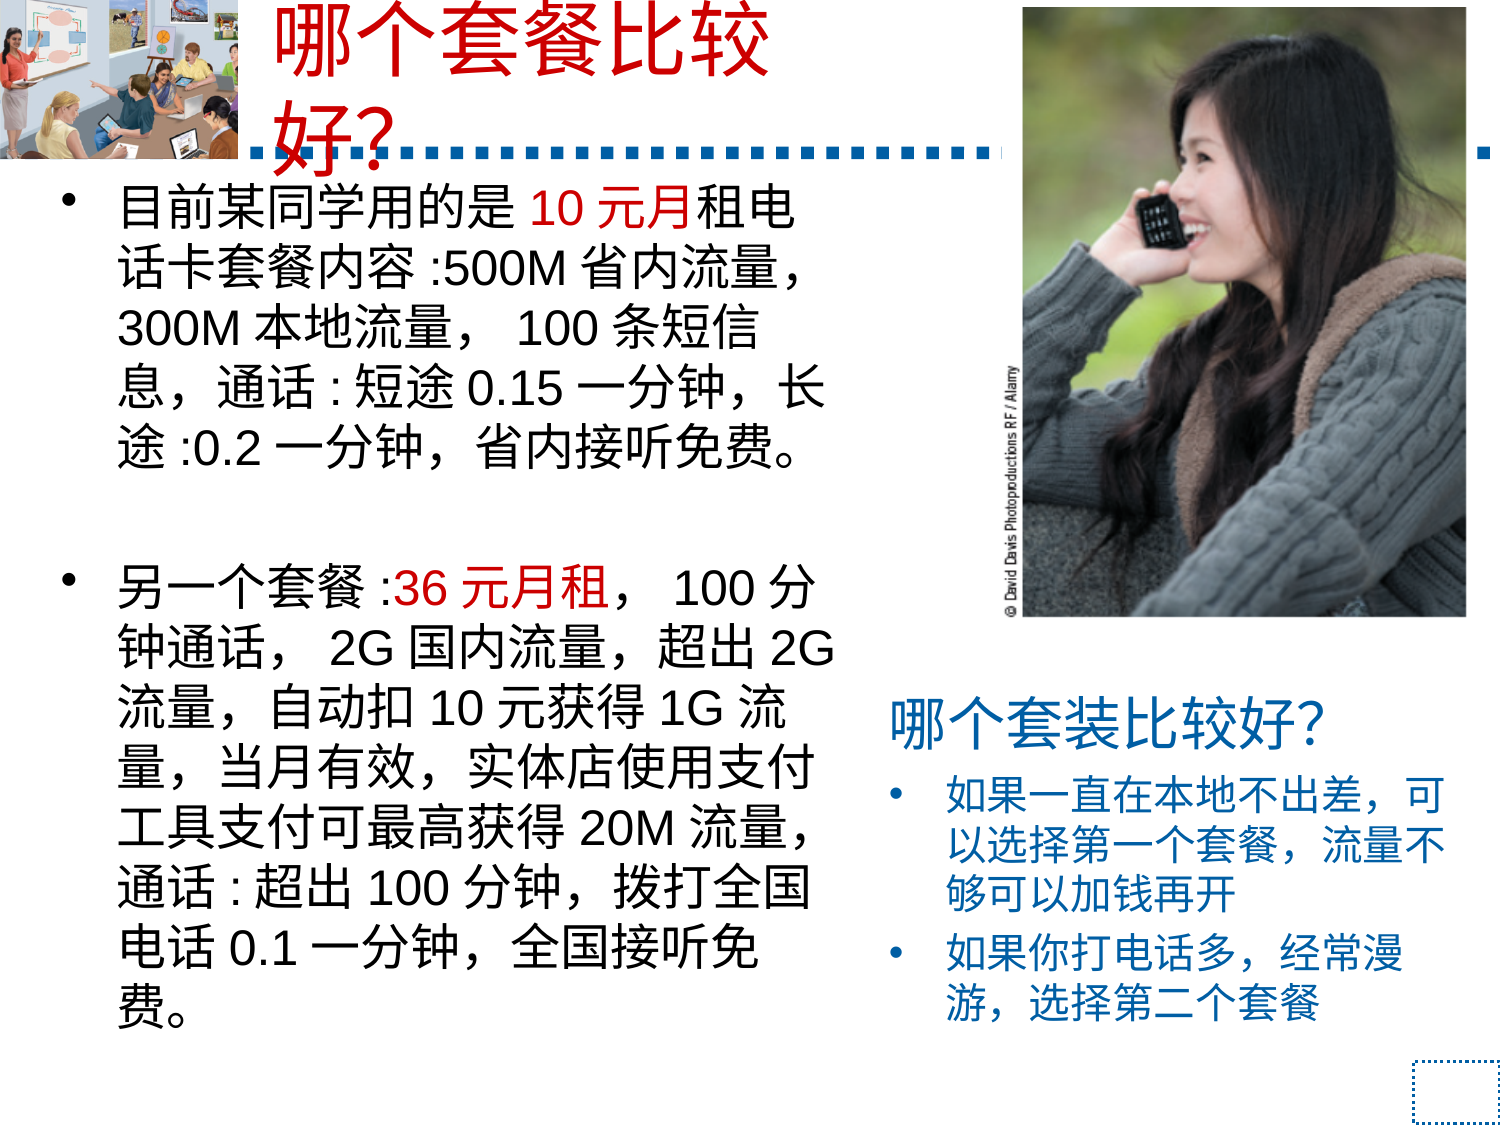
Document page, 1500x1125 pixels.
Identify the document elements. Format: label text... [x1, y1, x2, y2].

list 目前某同学用的是10元月租电话卡套餐内容:500M省内流量，300M本地流量，100条短信息，通话:短途0.15一分钟，长途:0.2一分钟，省内接听免费。 另一个套餐:36元月租，100分钟通话，2G国内流量，超出2G流量，自动扣10元获得1G流量，当月有效，实体店使用支付工具支付可最高获得20M流量，通话:超出100分钟，拨打全国电话0.1一分钟，全国接听免费。 [45, 167, 859, 1059]
text_box 哪个套装比较好？ 如果一直在本地不出差，可以选择第一个套餐，流量不够可以加钱再开 如果你打电话多，经常漫游，选择第二个套餐 [874, 667, 1468, 1034]
slide_number [1412, 1060, 1500, 1125]
picture [0, 0, 238, 159]
picture [1001, 7, 1468, 625]
title 哪个套餐比较好？ [256, 16, 932, 159]
